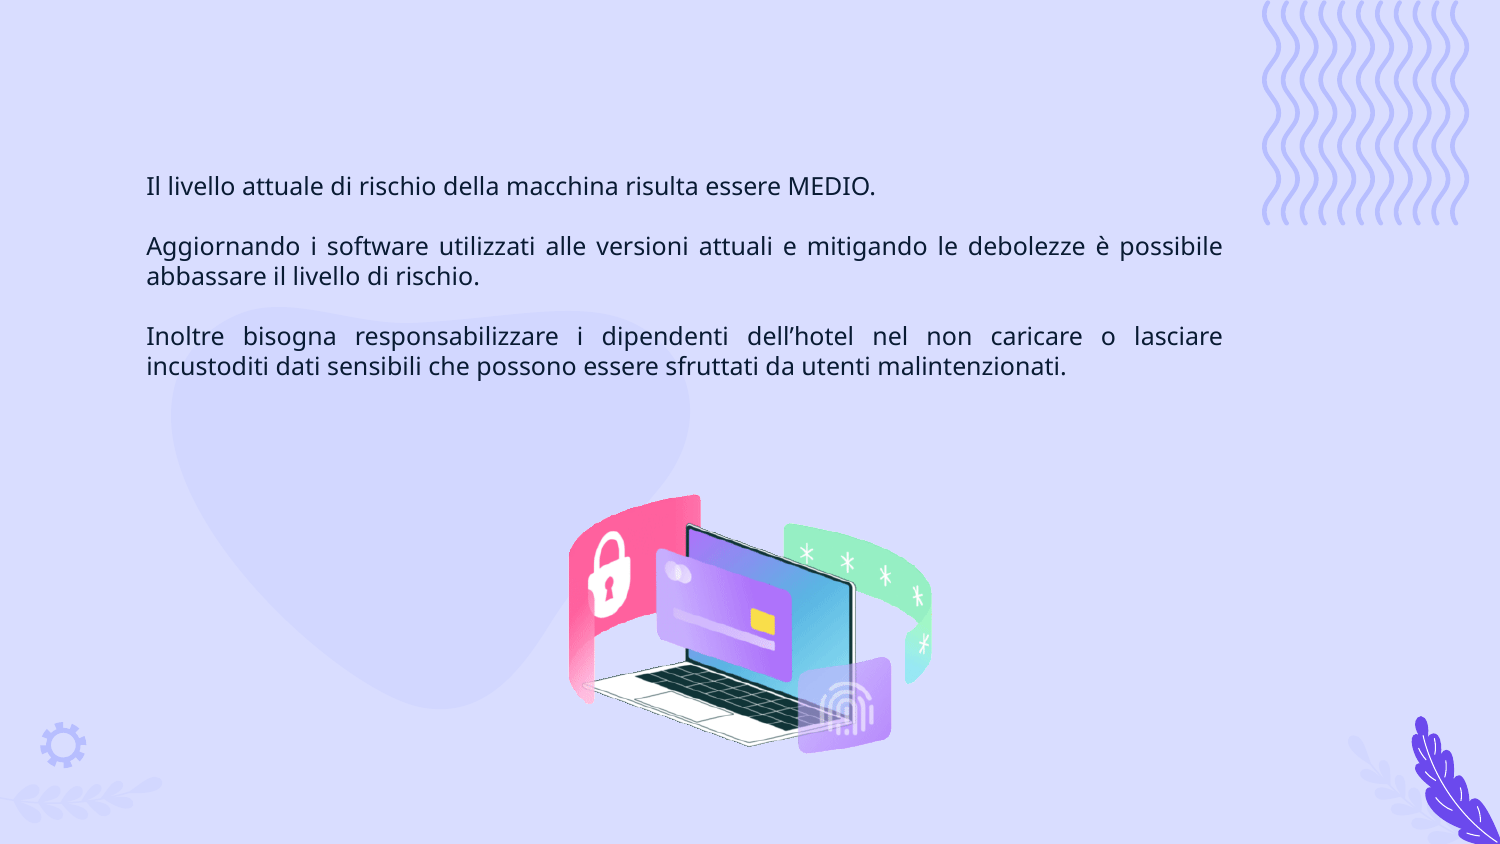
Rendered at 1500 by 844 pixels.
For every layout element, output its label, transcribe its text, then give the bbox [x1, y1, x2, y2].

text_box Il livello attuale di rischio della macchina risulta essere MEDIO. Aggiornando i software utilizzati alle versioni attuali e mitigando le debolezze è possibile abbassare il livello di rischio. Inoltre bisogna responsabilizzare i dipendenti dell’hotel nel non caricare o lasciare incustoditi dati sensibili che possono essere sfruttati da utenti malintenzionati. [131, 155, 1240, 542]
picture [527, 456, 973, 792]
